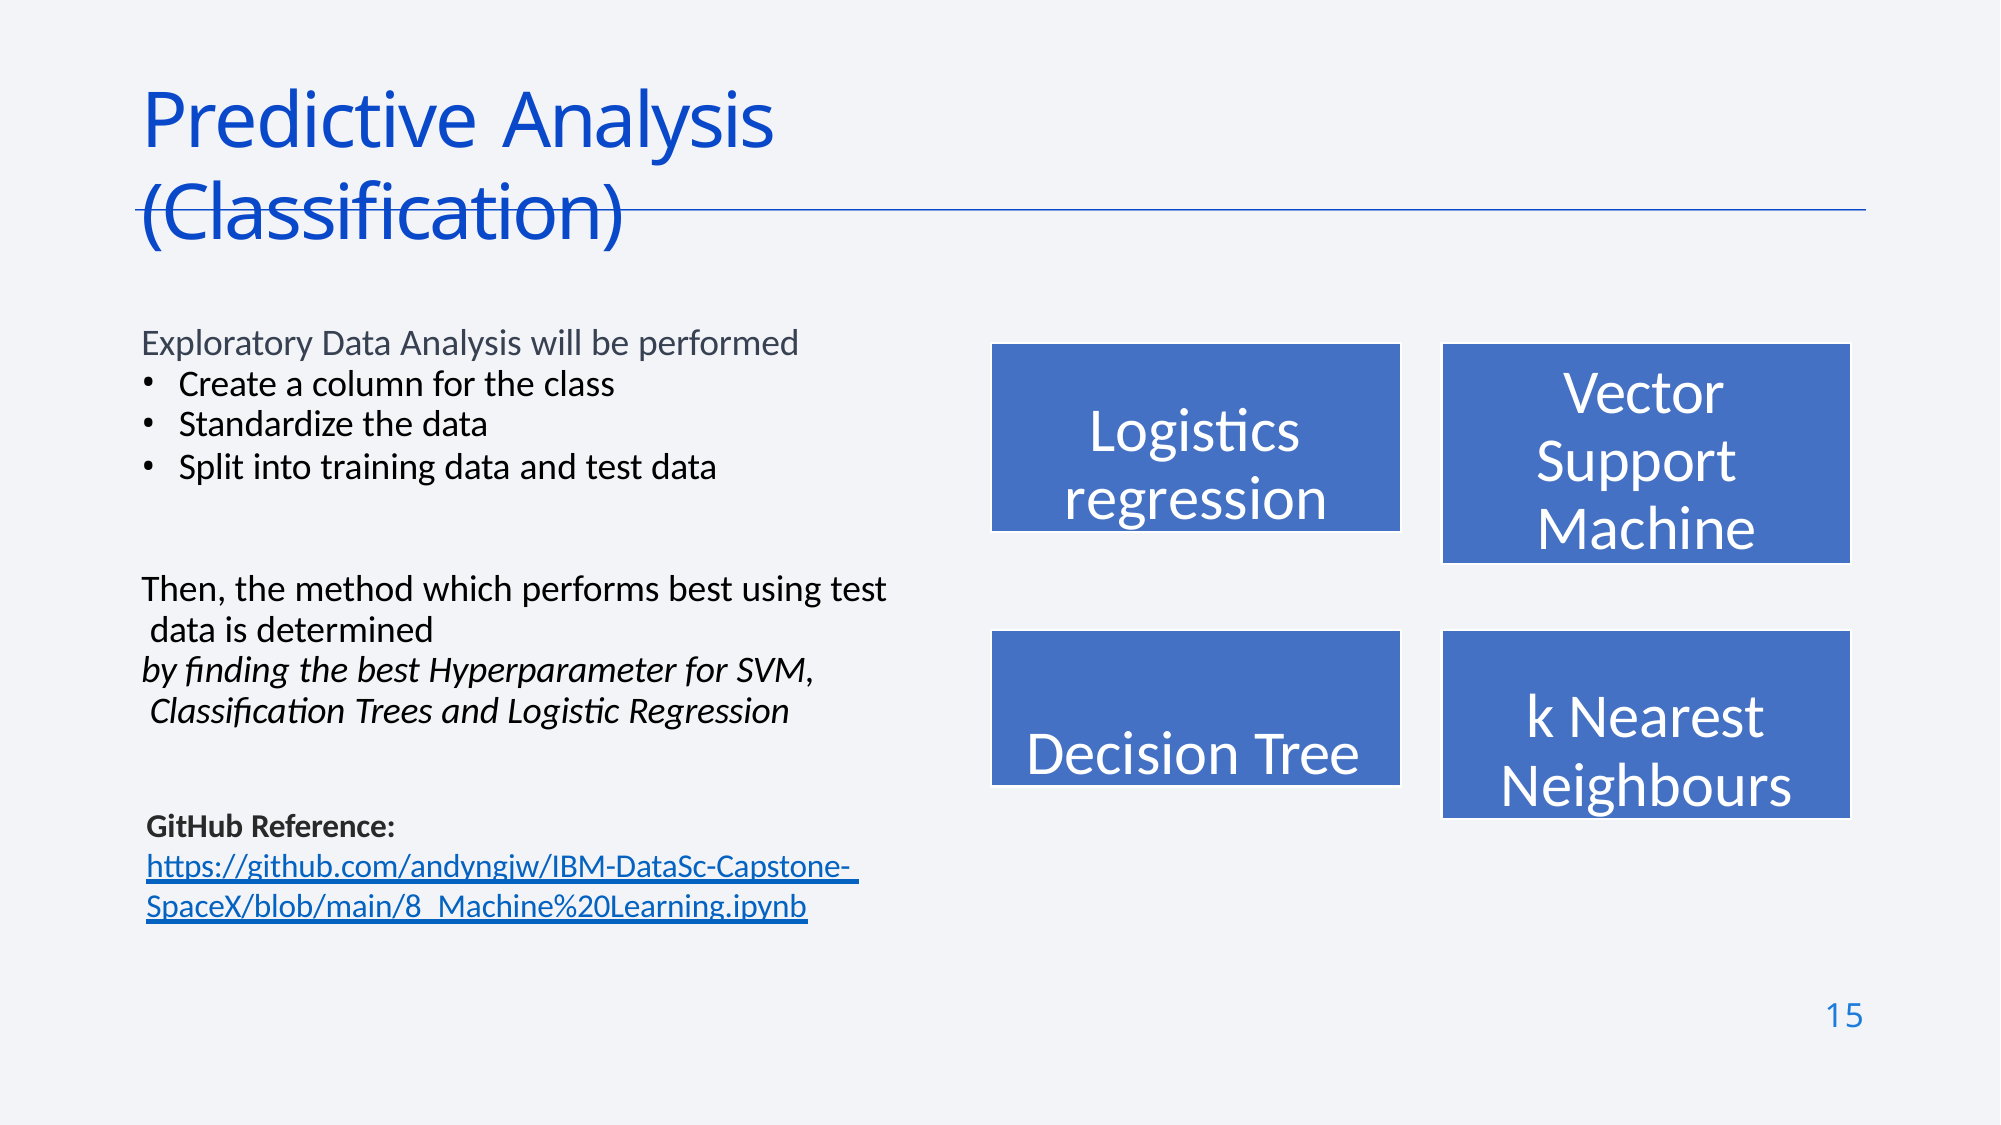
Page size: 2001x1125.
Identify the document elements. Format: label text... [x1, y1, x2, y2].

text_box Then, the method which performs best using test data is determined by finding the best Hyperparameter for SVM, Classification Trees and Logistic Regression [139, 561, 895, 731]
text_box Vector Support Machine [1441, 343, 1852, 564]
text_box Decision Tree [991, 629, 1401, 787]
picture [0, 0, 2000, 1125]
text_box k Nearest Neighbours [1441, 630, 1852, 819]
text_box Logistics regression [991, 343, 1401, 532]
text_box Exploratory Data Analysis will be performed Create a column for the class Standardize the data Split into training data and test data [139, 318, 809, 488]
title Predictive Analysis (Classification) [139, 68, 1247, 259]
slide_number 15 [1818, 1001, 1871, 1125]
text_box GitHub Reference: https://github.com/andyngjw/IBM-DataSc-Capstone- SpaceX/blob/main/8_Machine%20Learning.ipynb [144, 801, 865, 924]
